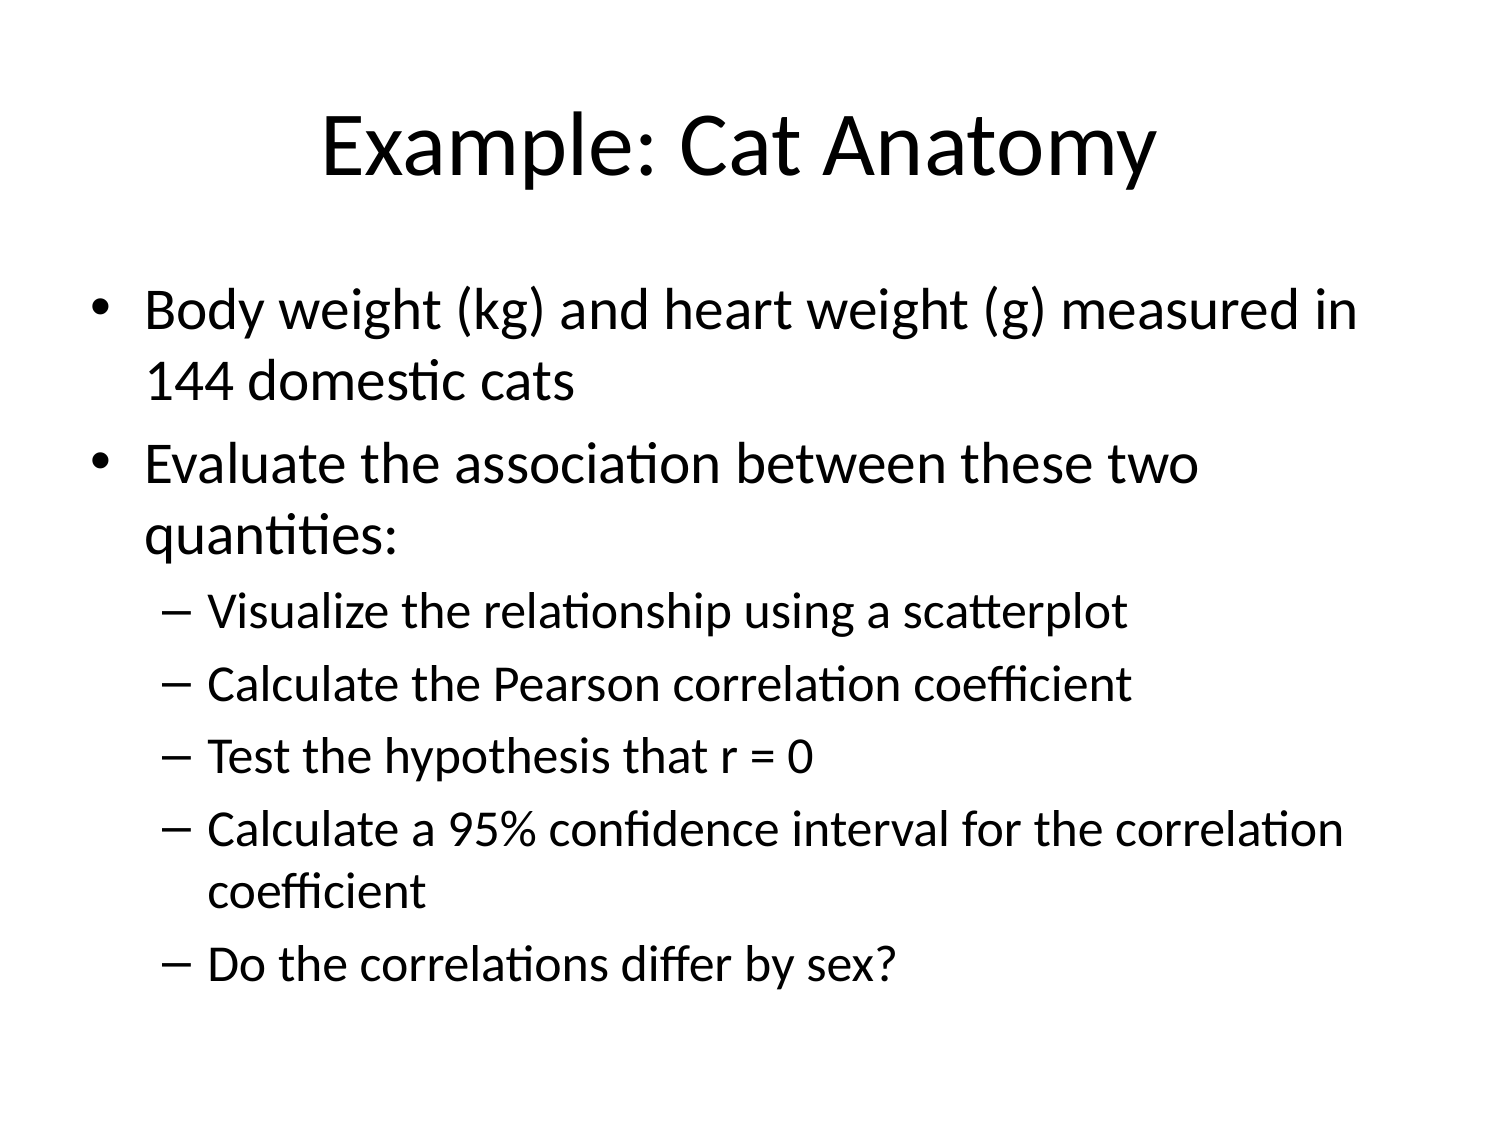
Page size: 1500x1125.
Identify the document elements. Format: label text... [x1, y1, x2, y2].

list Body weight (kg) and heart weight (g) measured in 144 domestic cats Evaluate the association between these two quantities: Visualize the relationship using a scatterplot Calculate the Pearson correlation coefficient Test the hypothesis that r = 0 Calculate a 95% confidence interval for the correlation coefficient Do the correlations differ by sex? [75, 262, 1425, 1005]
title Example: Cat Anatomy [75, 45, 1425, 233]
